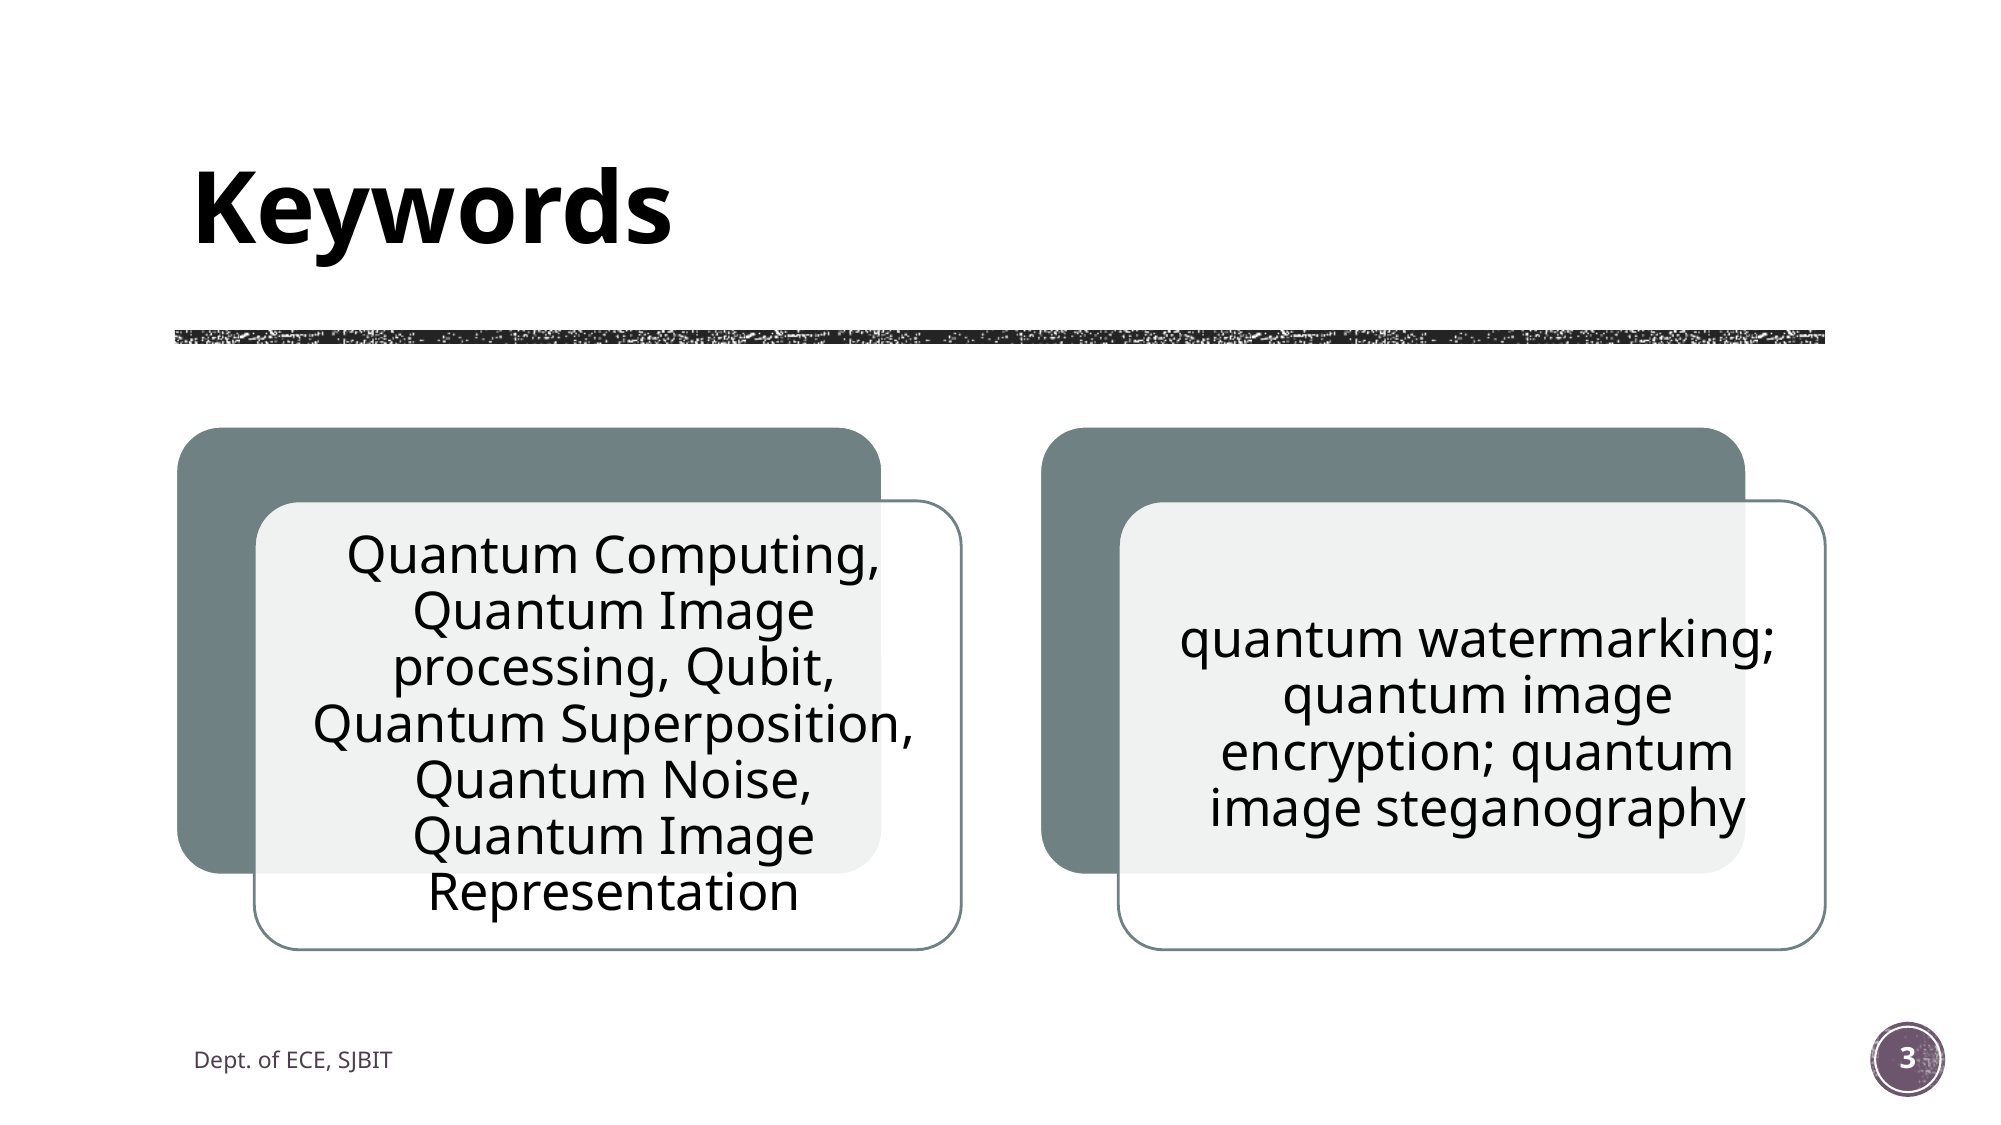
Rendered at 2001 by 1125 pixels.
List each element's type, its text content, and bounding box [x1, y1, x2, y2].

text_box [174, 329, 1826, 345]
title Keywords [175, 79, 1826, 329]
slide_number 2 [1855, 1028, 1961, 1089]
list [175, 390, 1826, 985]
footer Dept. of ECE, SJBIT [178, 1028, 1217, 1089]
